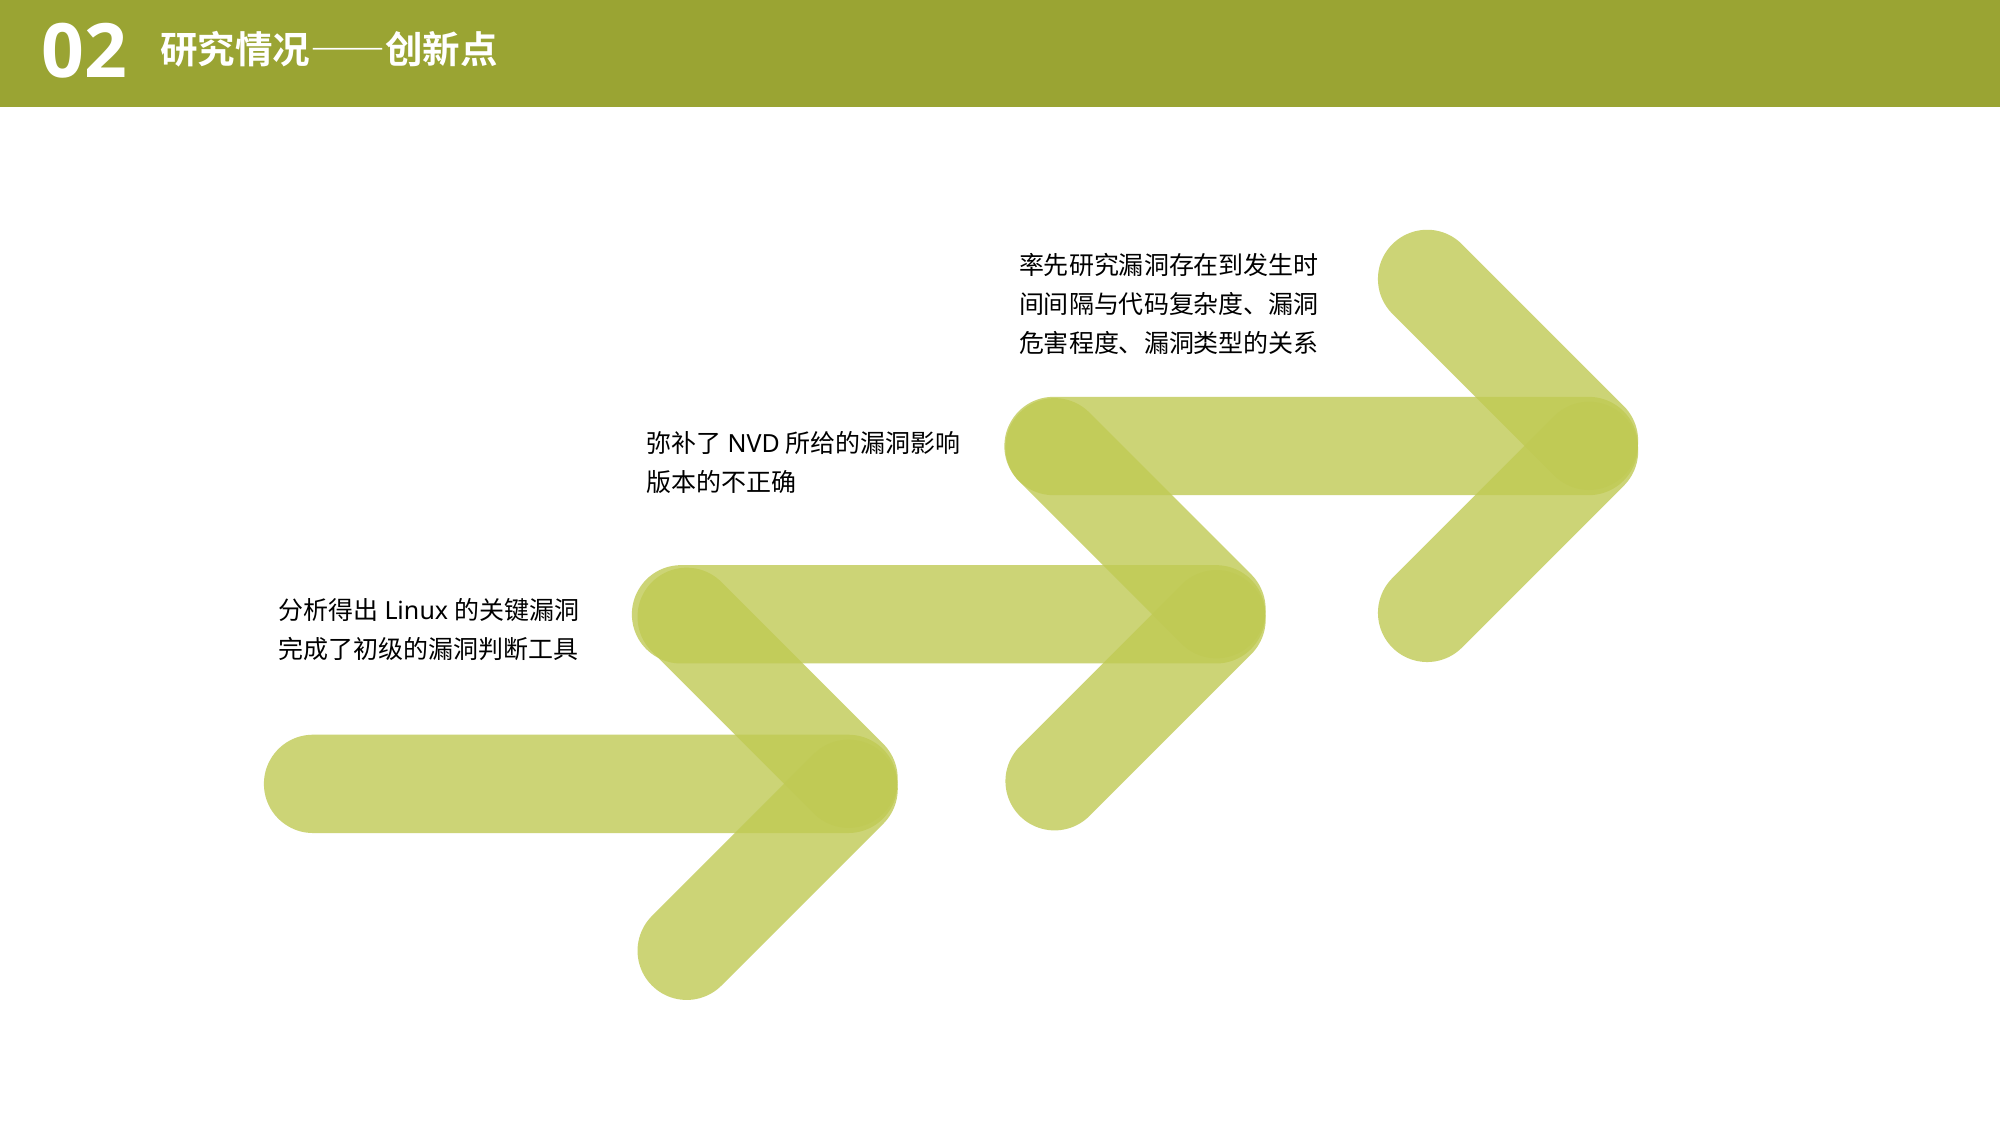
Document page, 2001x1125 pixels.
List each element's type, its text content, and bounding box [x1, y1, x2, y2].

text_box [1004, 196, 1672, 582]
list 02 [26, 13, 146, 93]
list 研究情况——创新点 [146, 23, 772, 84]
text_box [263, 534, 932, 920]
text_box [631, 364, 1300, 750]
